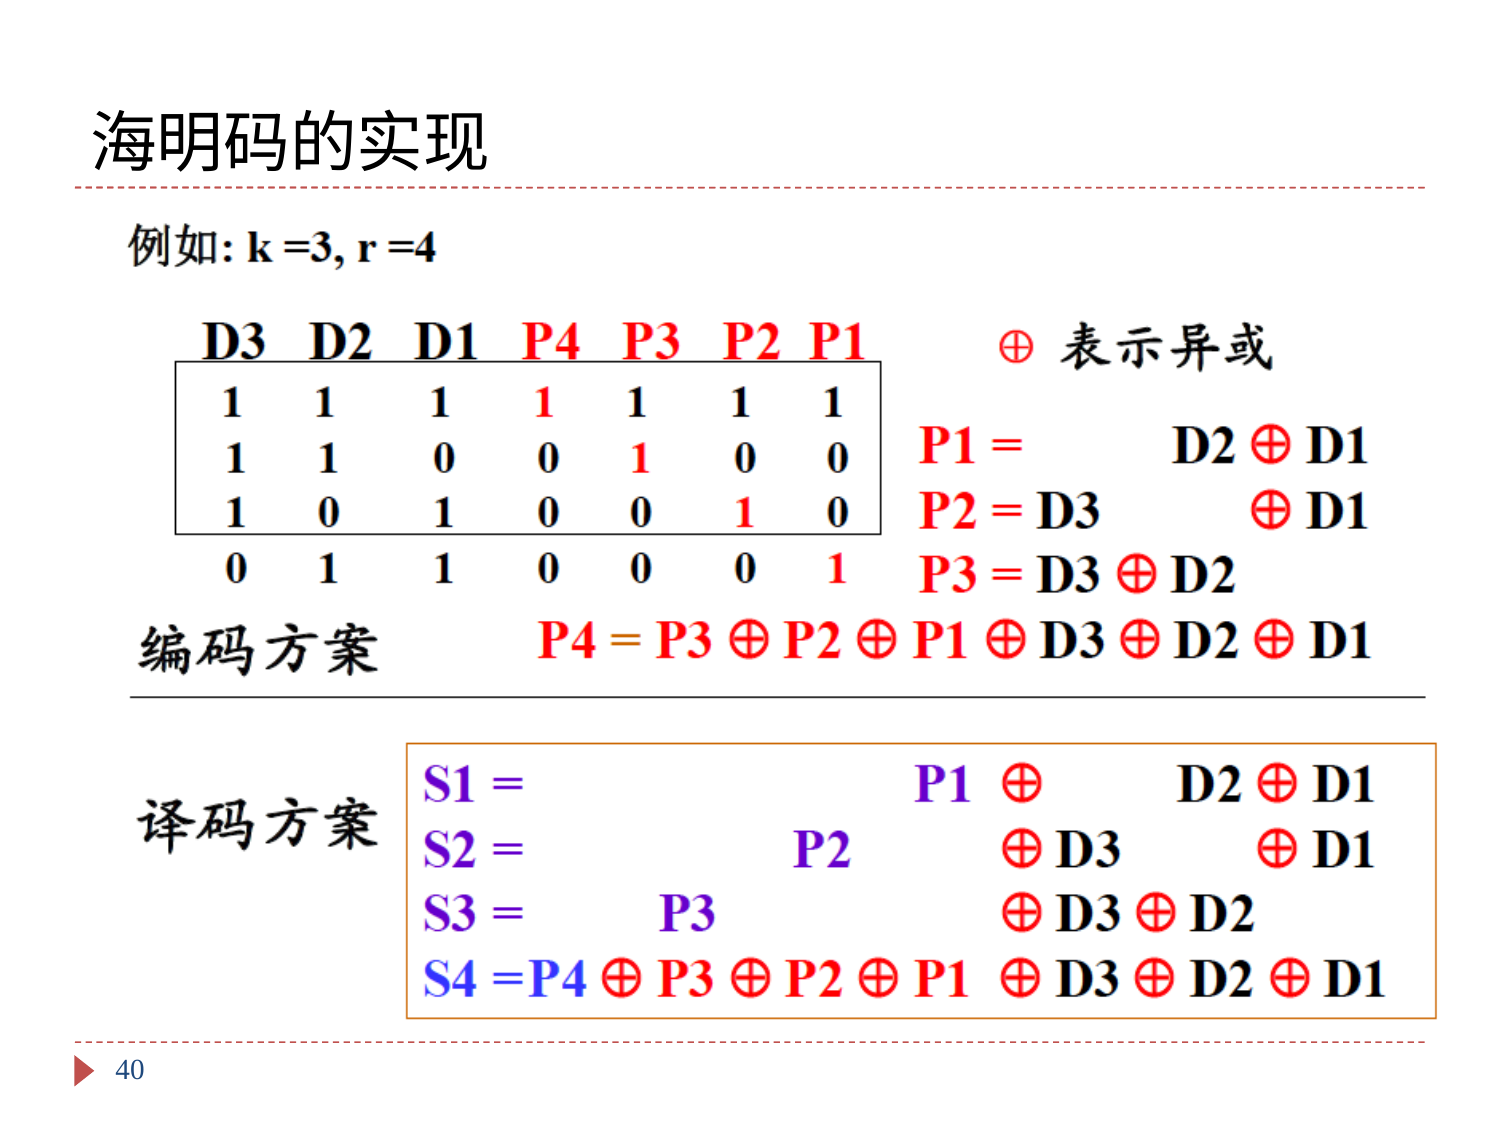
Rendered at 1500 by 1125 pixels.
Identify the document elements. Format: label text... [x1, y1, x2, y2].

title 海明码的实现 [75, 24, 1425, 188]
slide_number 40 [100, 1042, 426, 1103]
picture [100, 219, 1454, 1029]
